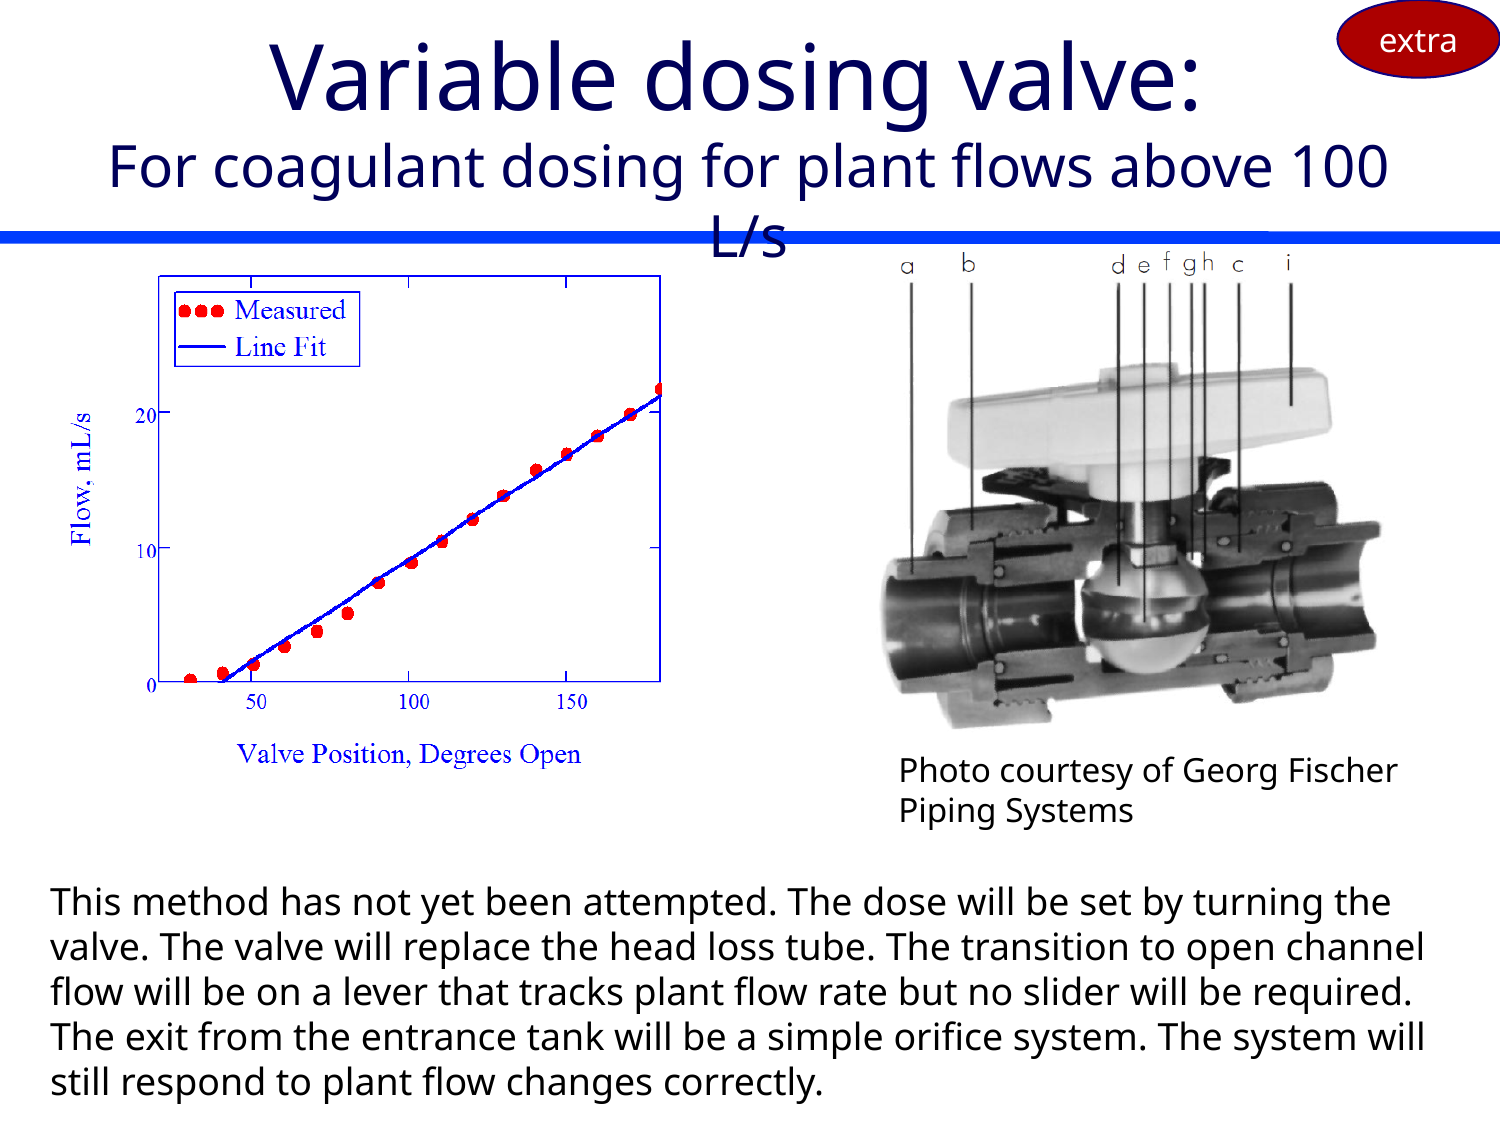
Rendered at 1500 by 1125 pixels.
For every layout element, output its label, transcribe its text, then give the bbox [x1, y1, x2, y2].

text_box This method has not yet been attempted. The dose will be set by turning the valve. The valve will replace the head loss tube. The transition to open channel flow will be on a lever that tracks plant flow rate but no slider will be required. The exit from the entrance tank will be a simple orifice system. The system will still respond to plant flow changes correctly. [35, 870, 1491, 1110]
text_box extra [1337, 0, 1500, 78]
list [794, 232, 1439, 738]
title Variable dosing valve: For coagulant dosing for plant flows above 100 L/s [55, 50, 1443, 238]
text_box Photo courtesy of Georg Fischer Piping Systems [883, 741, 1456, 837]
picture [35, 222, 773, 788]
